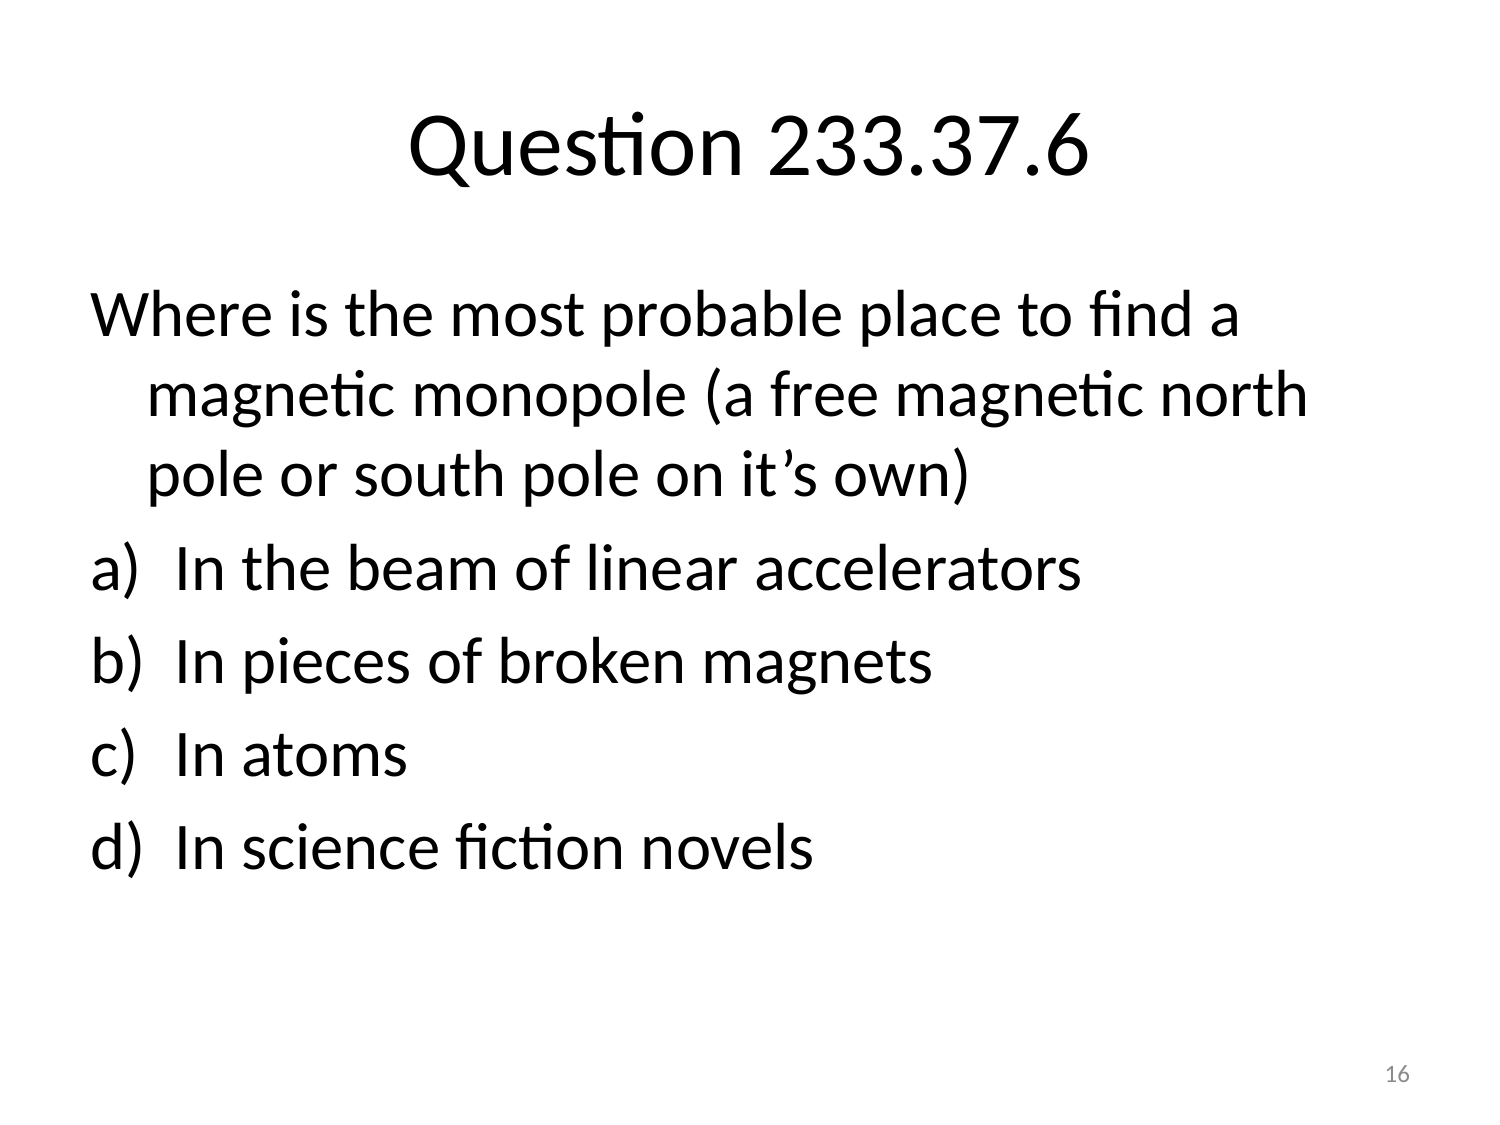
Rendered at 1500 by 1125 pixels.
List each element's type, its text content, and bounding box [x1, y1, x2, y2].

slide_number 16 [1074, 1042, 1425, 1103]
list Where is the most probable place to find a magnetic monopole (a free magnetic north pole or south pole on it’s own) In the beam of linear accelerators In pieces of broken magnets In atoms In science fiction novels [75, 262, 1425, 1005]
title Question 233.37.6 [75, 45, 1425, 233]
